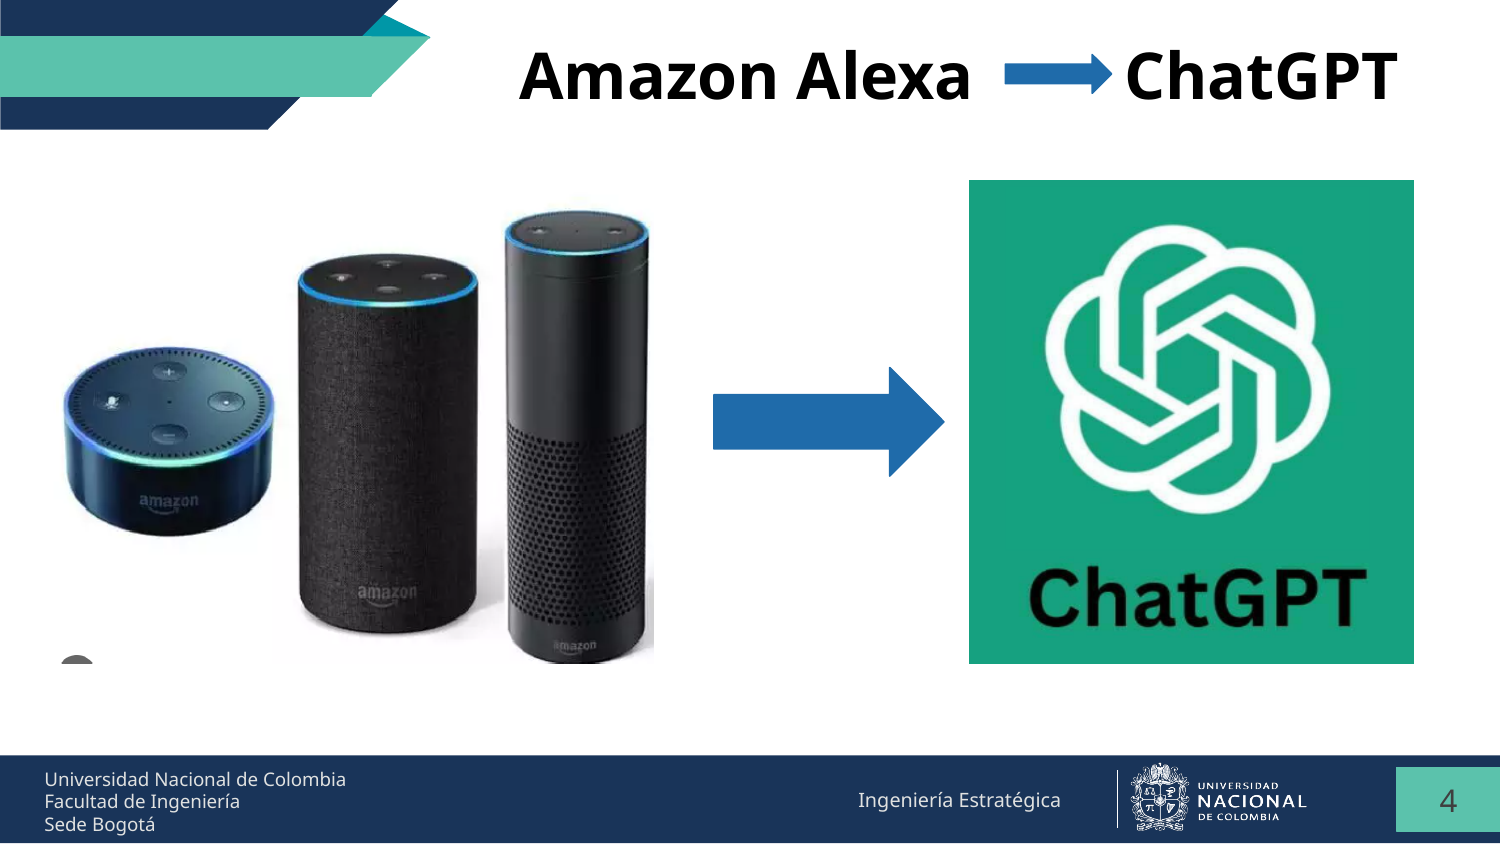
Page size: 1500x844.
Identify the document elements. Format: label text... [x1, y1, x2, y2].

slide_number ‹#› [1403, 766, 1494, 832]
text_box [1005, 54, 1112, 94]
picture [1124, 755, 1313, 844]
text_box [713, 367, 944, 477]
picture [53, 180, 654, 664]
picture [969, 180, 1414, 664]
text_box Amazon Alexa ChatGPT [439, 19, 1480, 127]
